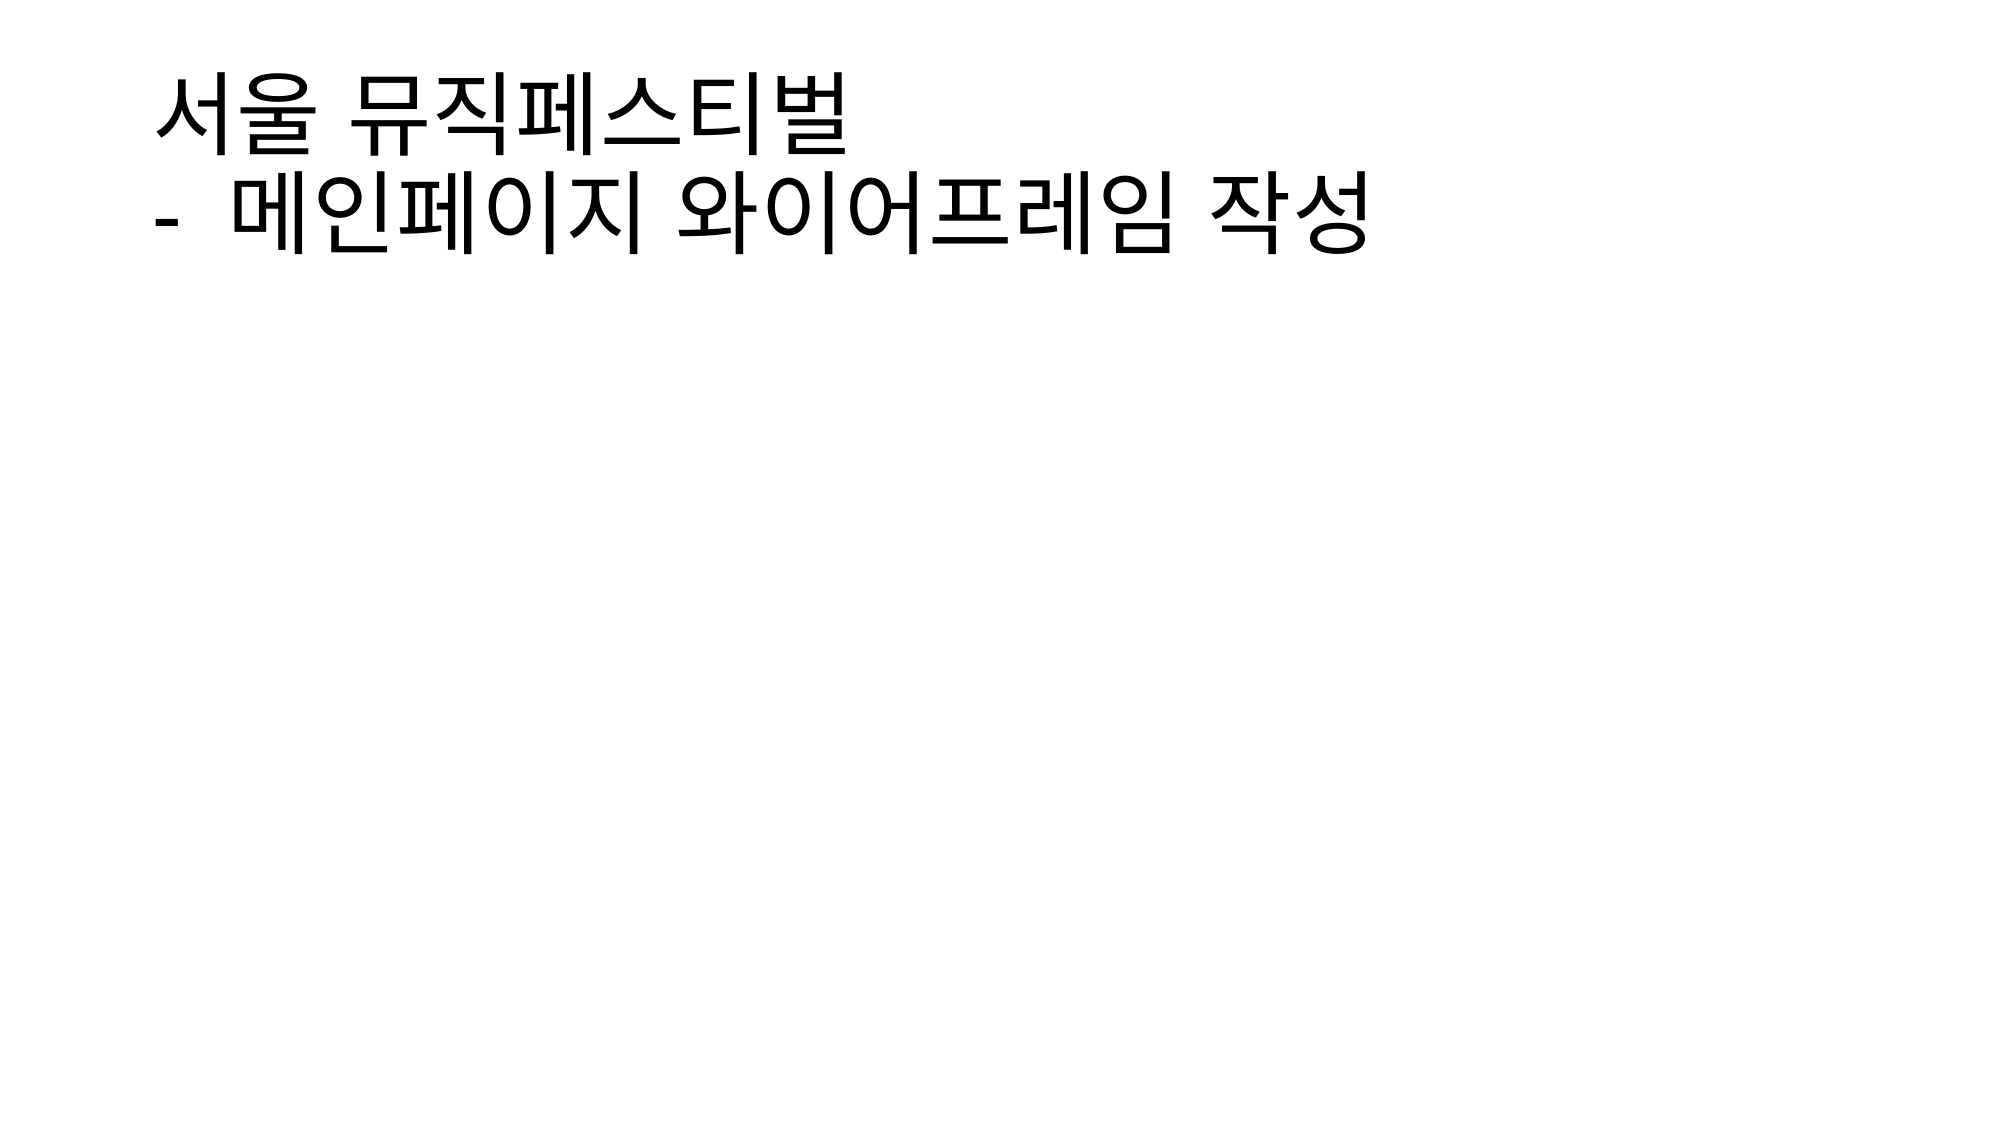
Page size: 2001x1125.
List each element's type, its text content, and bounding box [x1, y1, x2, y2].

title 서울 뮤직페스티벌 - 메인페이지 와이어프레임 작성 [137, 59, 1863, 278]
